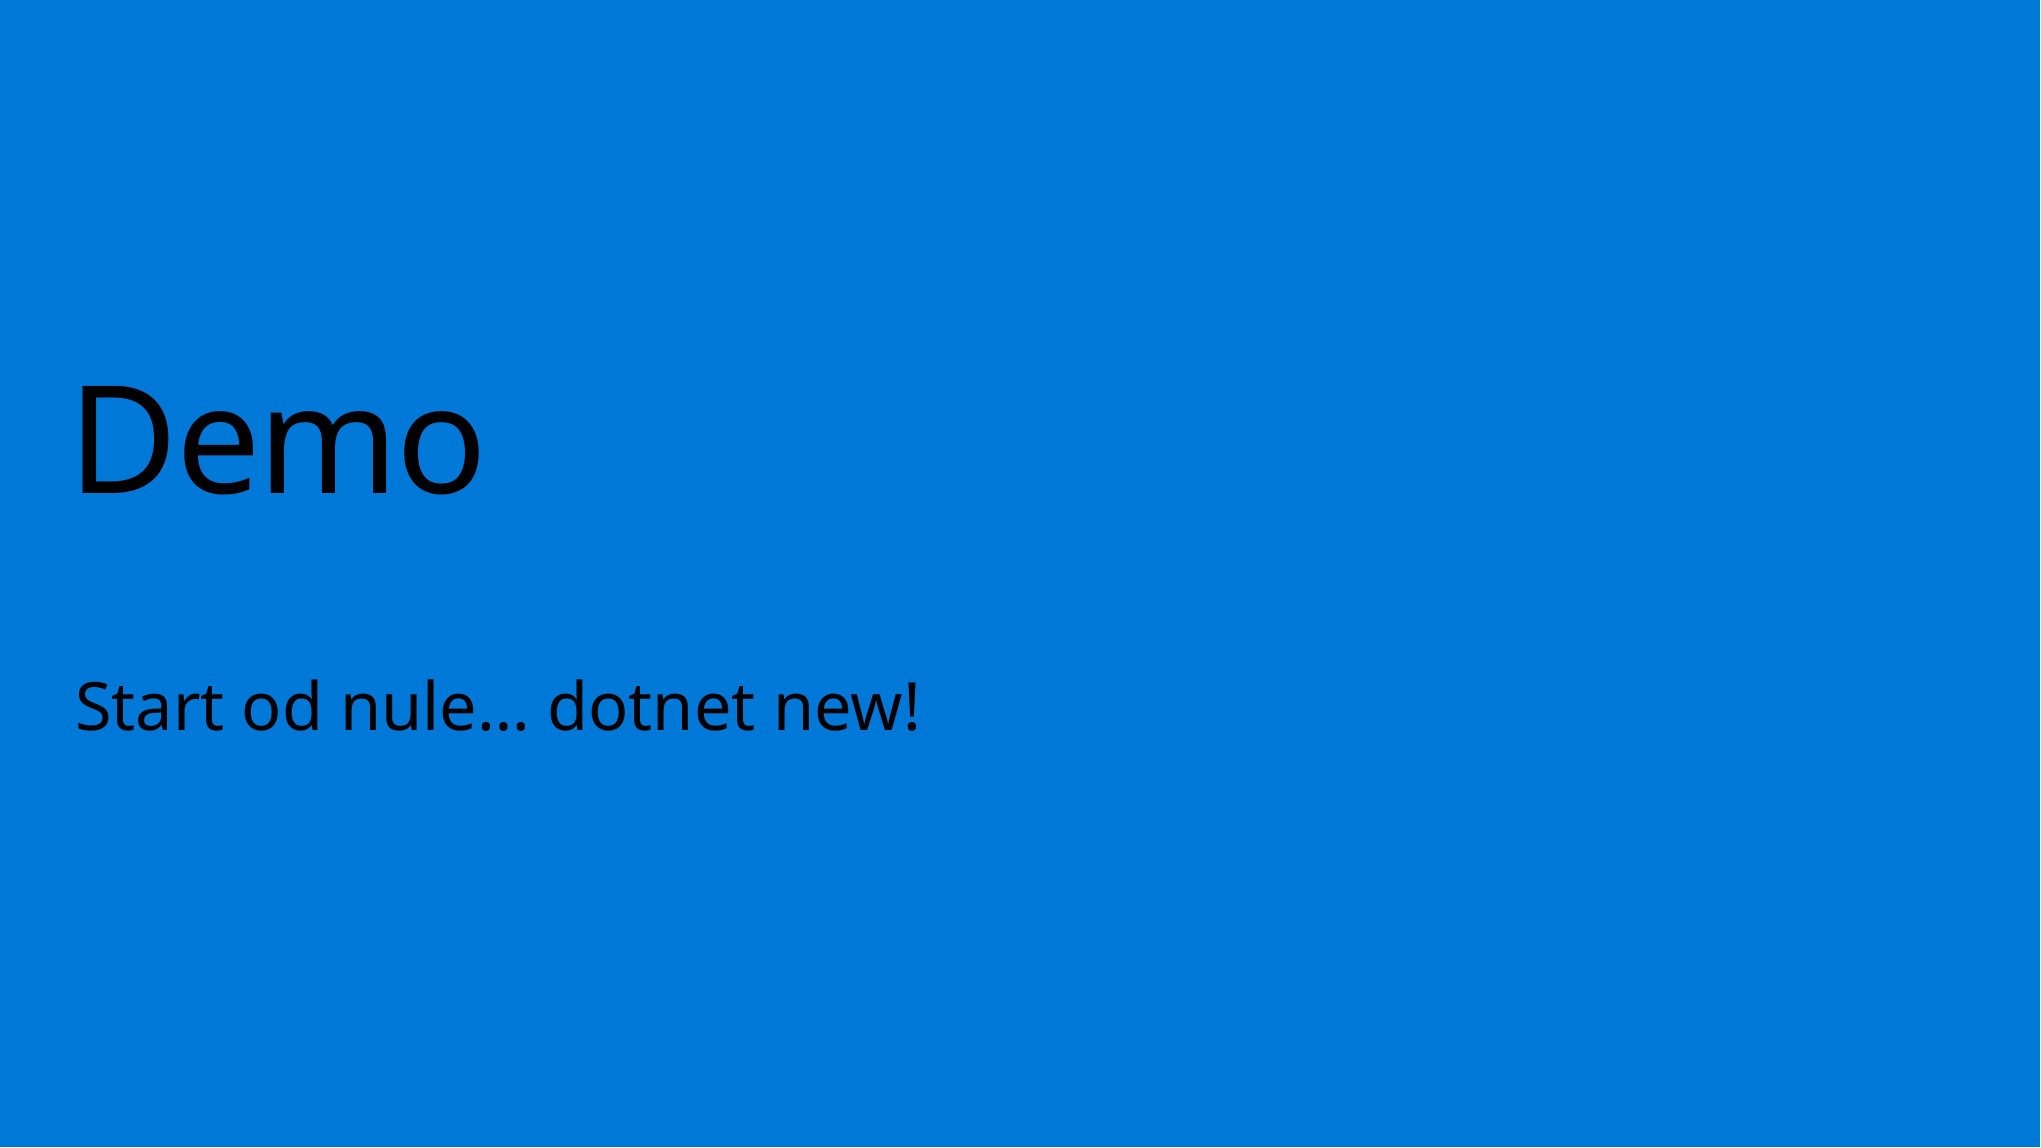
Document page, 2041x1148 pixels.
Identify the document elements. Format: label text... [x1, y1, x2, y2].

title Demo [45, 348, 1695, 543]
list Start od nule… dotnet new! [45, 648, 1696, 770]
